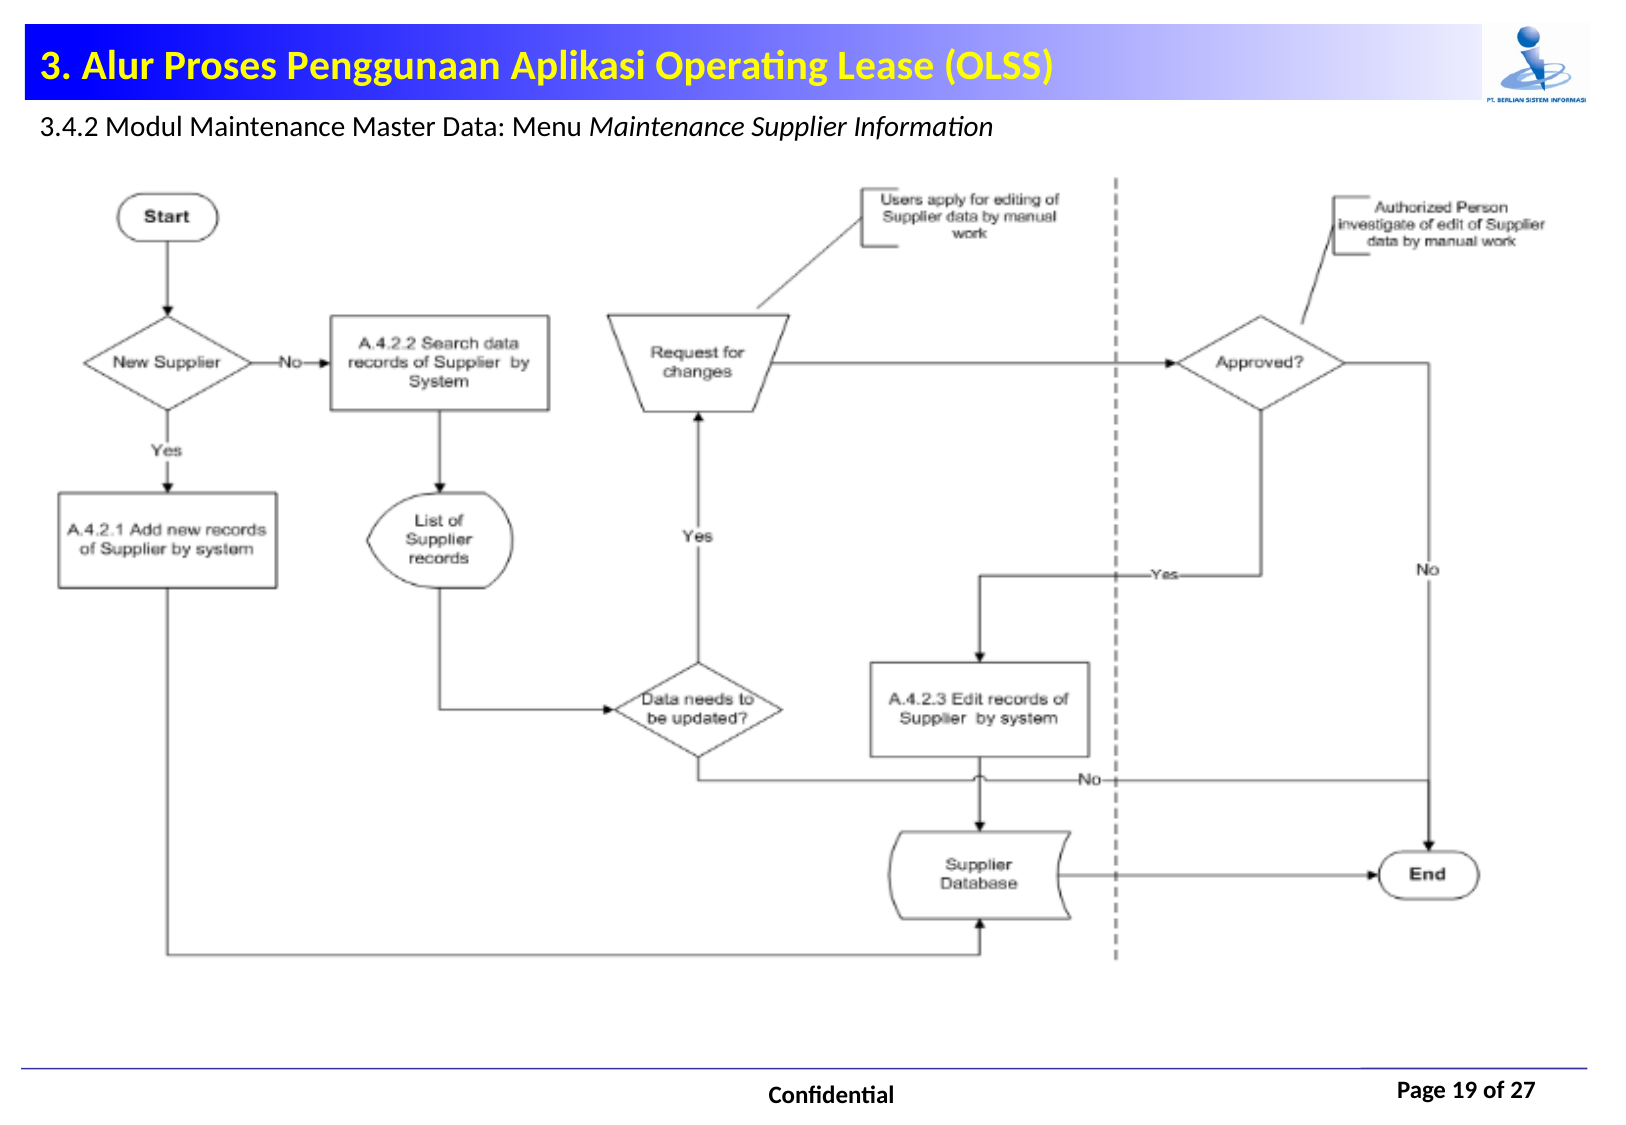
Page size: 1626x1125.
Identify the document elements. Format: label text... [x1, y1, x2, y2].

picture [49, 174, 1556, 966]
picture [1482, 22, 1590, 105]
text_box 3. Alur Proses Penggunaan Aplikasi Operating Lease (OLSS) [24, 24, 1088, 101]
text_box 3.4.2 Modul Maintenance Master Data: Menu Maintenance Supplier Information [24, 99, 1525, 150]
